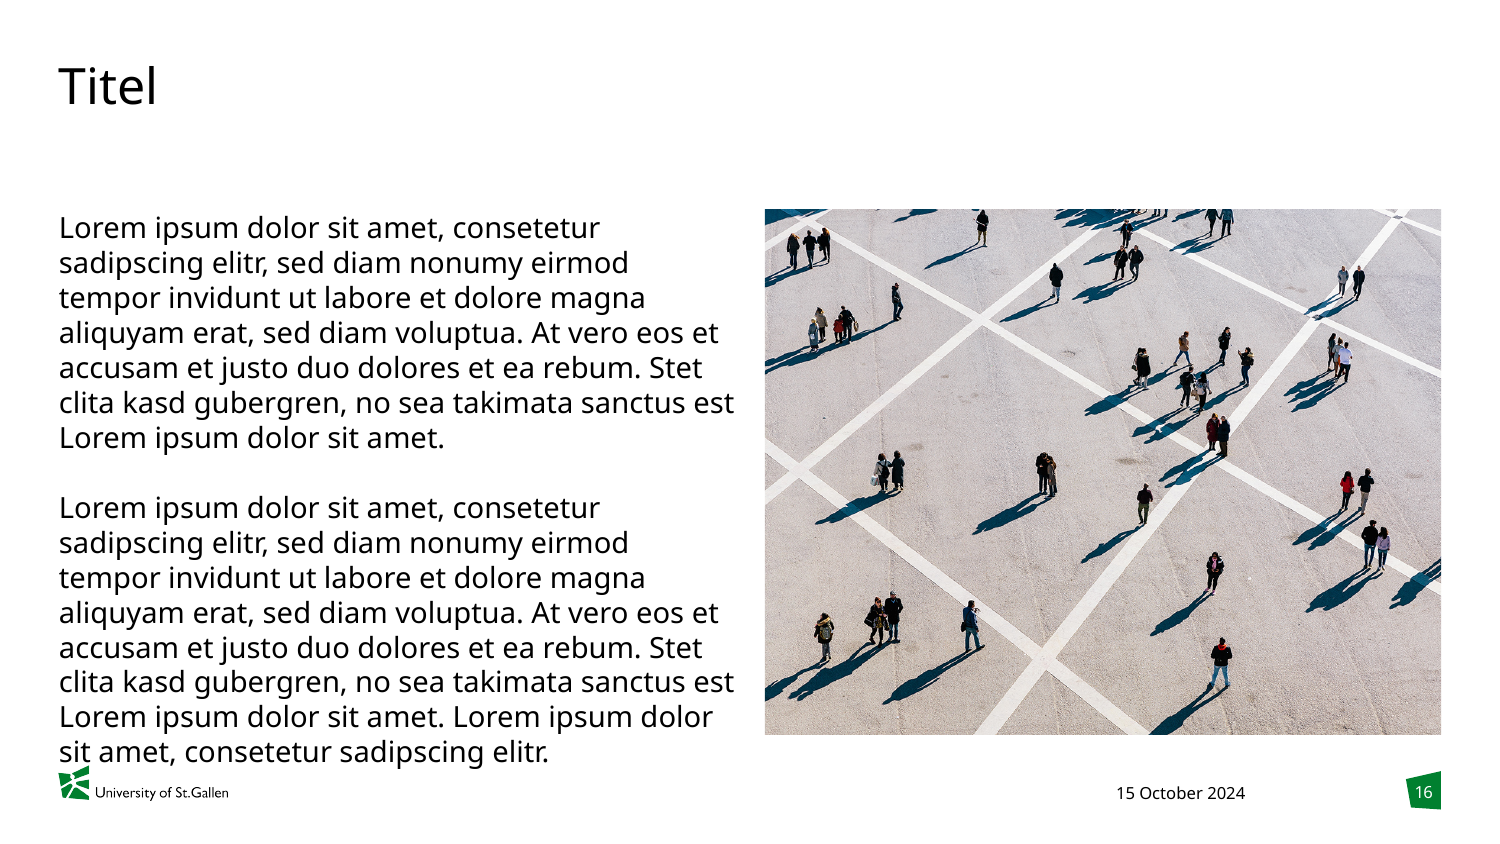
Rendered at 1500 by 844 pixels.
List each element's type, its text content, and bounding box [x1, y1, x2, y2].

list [764, 209, 1442, 735]
list Lorem ipsum dolor sit amet, consetetur sadipscing elitr, sed diam nonumy eirmod tempor invidunt ut labore et dolore magna aliquyam erat, sed diam voluptua. At vero eos et accusam et justo duo dolores et ea rebum. Stet clita kasd gubergren, no sea takimata sanctus est Lorem ipsum dolor sit amet. Lorem ipsum dolor sit amet, consetetur sadipscing elitr, sed diam nonumy eirmod tempor invidunt ut labore et dolore magna aliquyam erat, sed diam voluptua. At vero eos et accusam et justo duo dolores et ea rebum. Stet clita kasd gubergren, no sea takimata sanctus est Lorem ipsum dolor sit amet. Lorem ipsum dolor sit amet, consetetur sadipscing elitr. [58, 209, 736, 735]
slide_number 16 [1406, 782, 1442, 827]
picture [58, 765, 228, 801]
title Titel [58, 61, 1442, 162]
